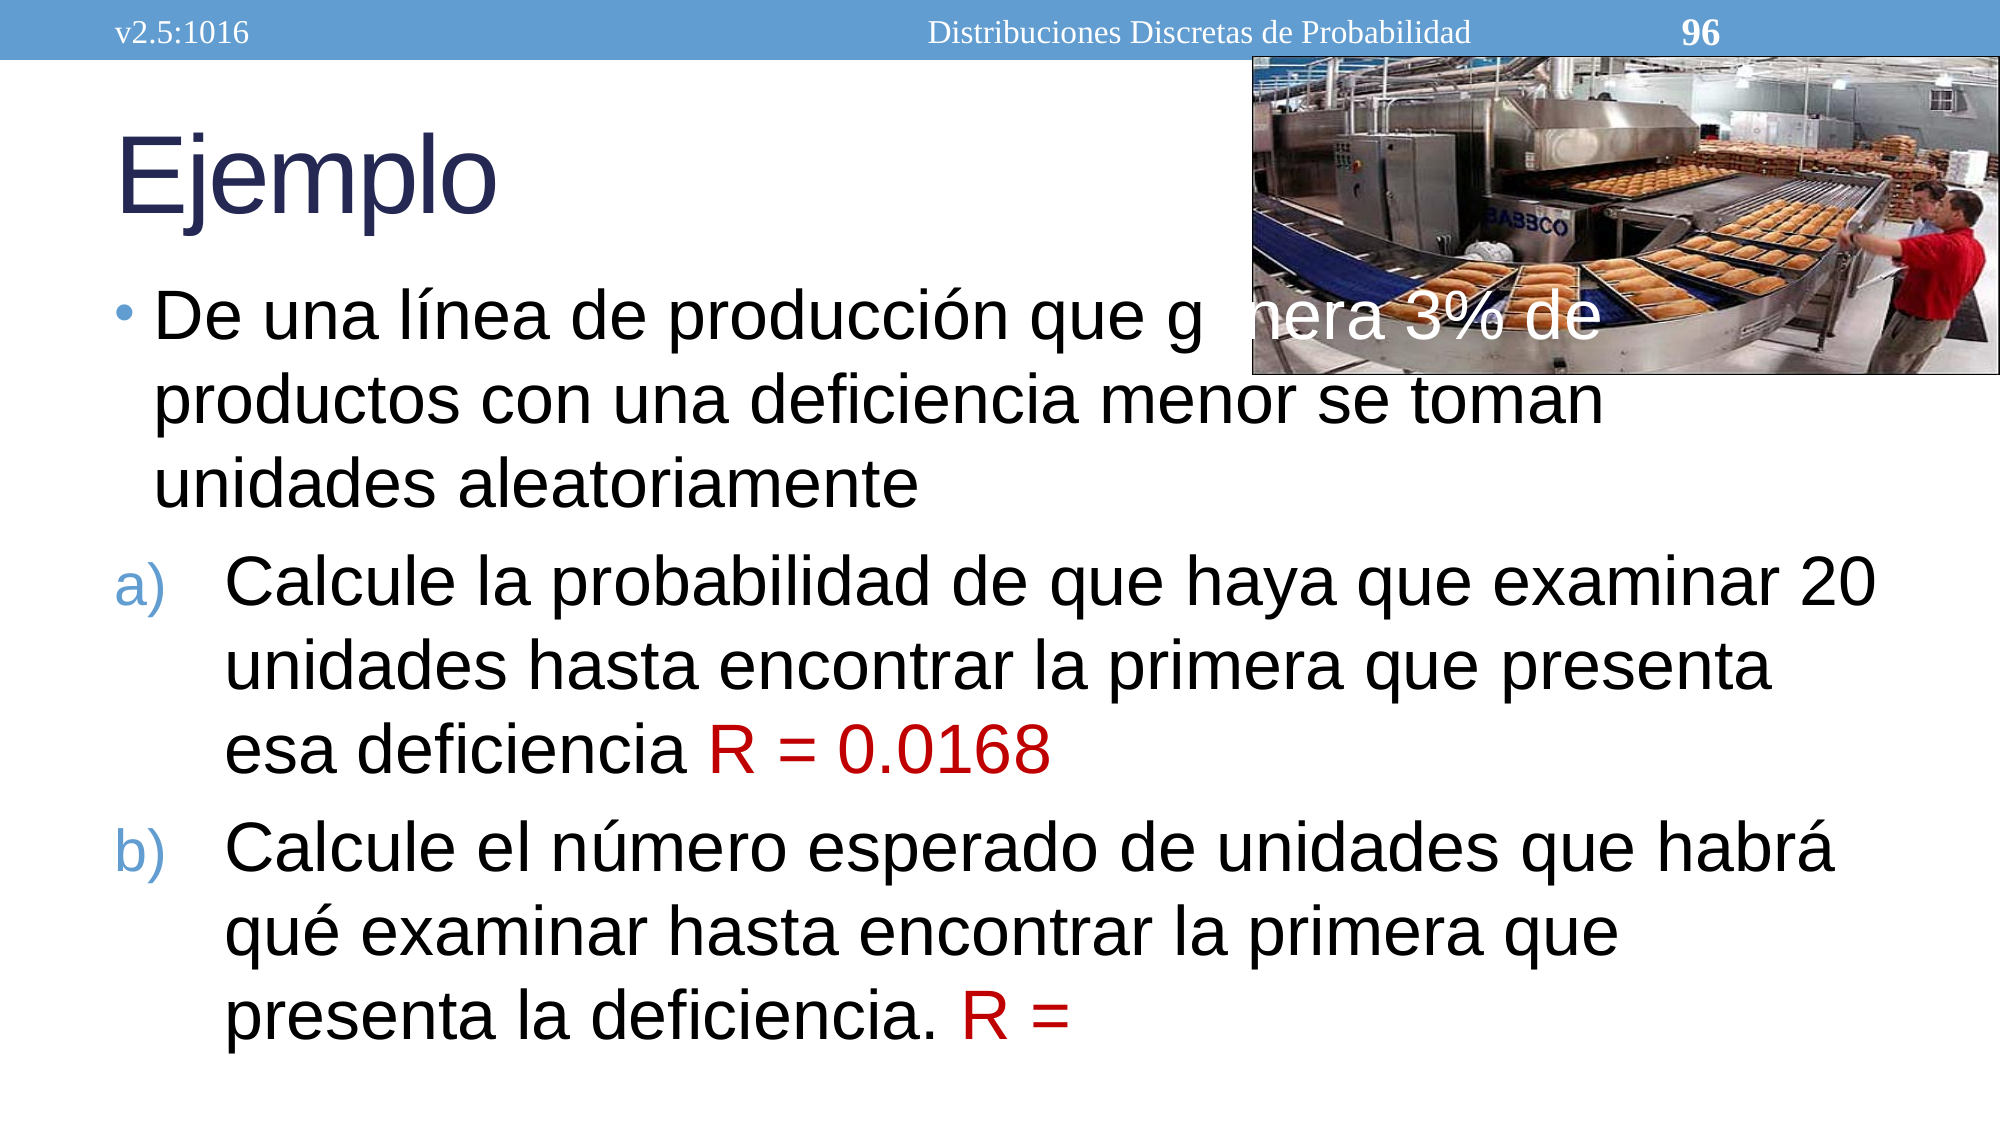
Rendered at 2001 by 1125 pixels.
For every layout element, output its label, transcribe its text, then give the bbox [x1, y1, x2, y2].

footer Distribuciones Discretas de Probabilidad [750, 3, 1650, 57]
slide_number v2.5:1016 [99, 3, 734, 57]
list De una línea de producción que genera 3% de productos con una deficiencia menor se toman unidades aleatoriamente Calcule la probabilidad de que haya que examinar 20 unidades hasta encontrar la primera que presenta esa deficiencia R = 0.0168 Calcule el número esperado de unidades que habrá qué examinar hasta encontrar la primera que presenta la deficiencia. R = [99, 262, 1900, 1063]
title Ejemplo [99, 87, 1249, 250]
slide_number 96 [1666, 3, 1900, 53]
picture [1252, 56, 2000, 375]
